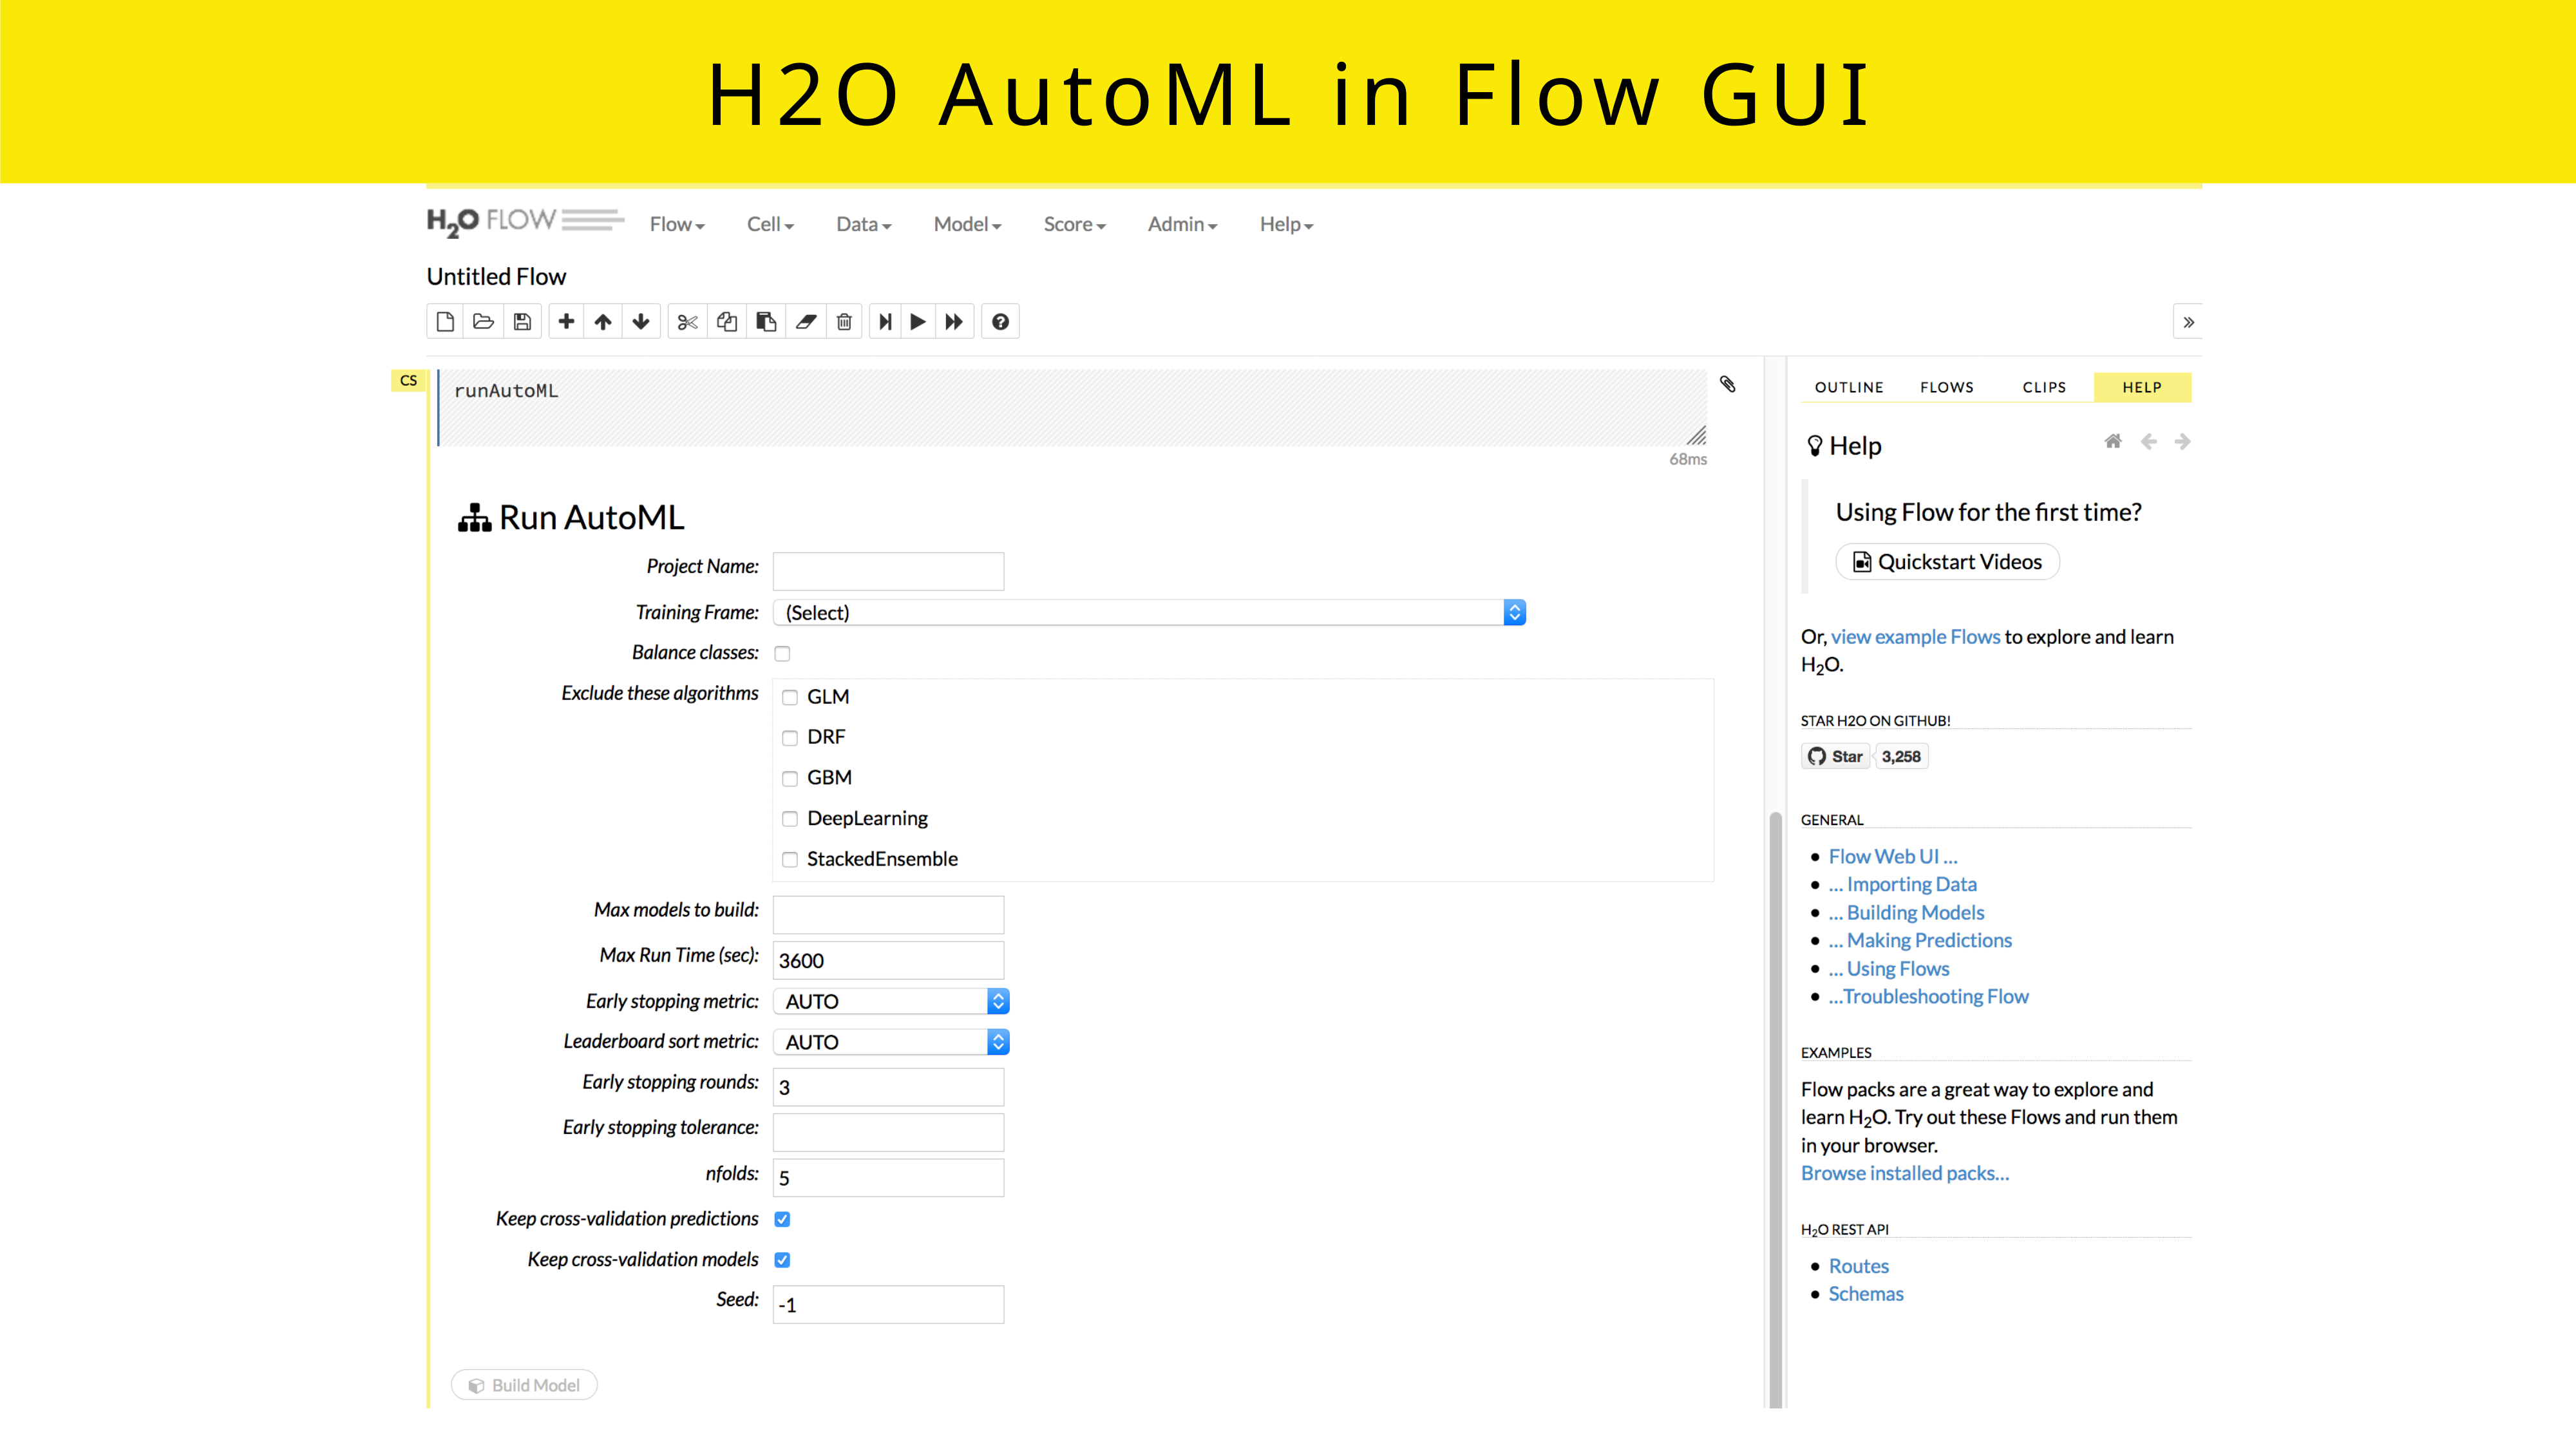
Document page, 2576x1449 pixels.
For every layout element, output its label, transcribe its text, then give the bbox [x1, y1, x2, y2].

title H2O AutoML in Flow GUI [64, 0, 2512, 185]
picture [374, 184, 2202, 1408]
